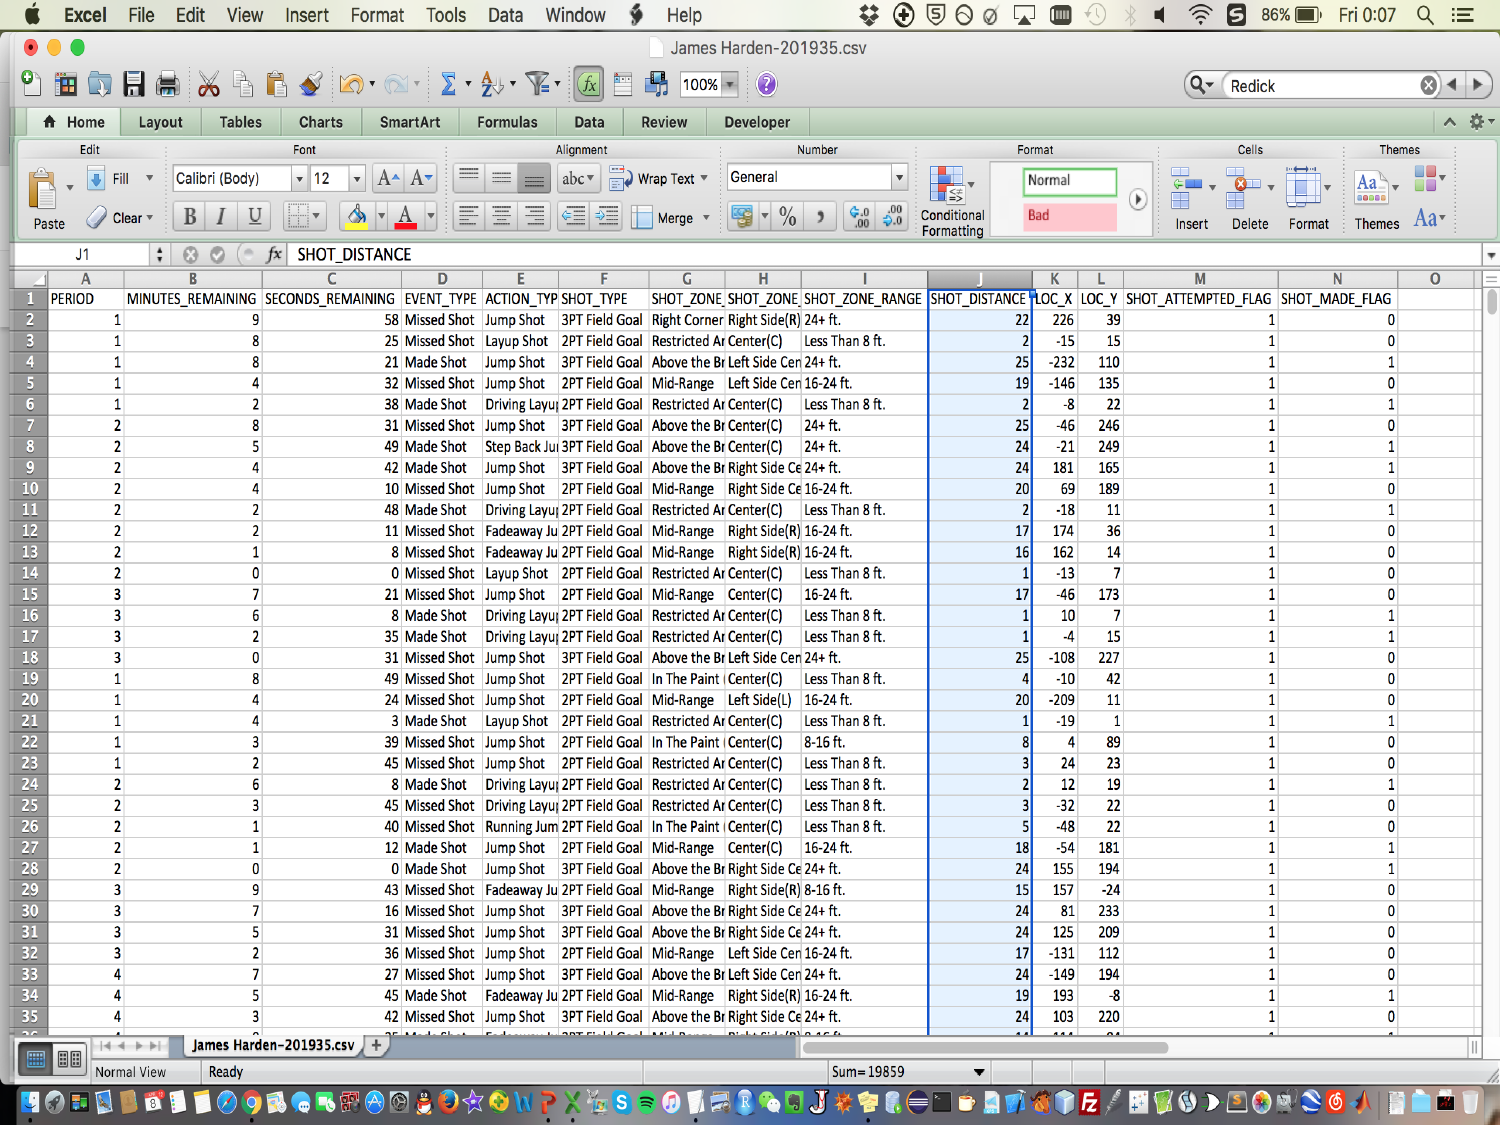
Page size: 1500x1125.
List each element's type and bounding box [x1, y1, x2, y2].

list [0, 0, 1500, 1125]
